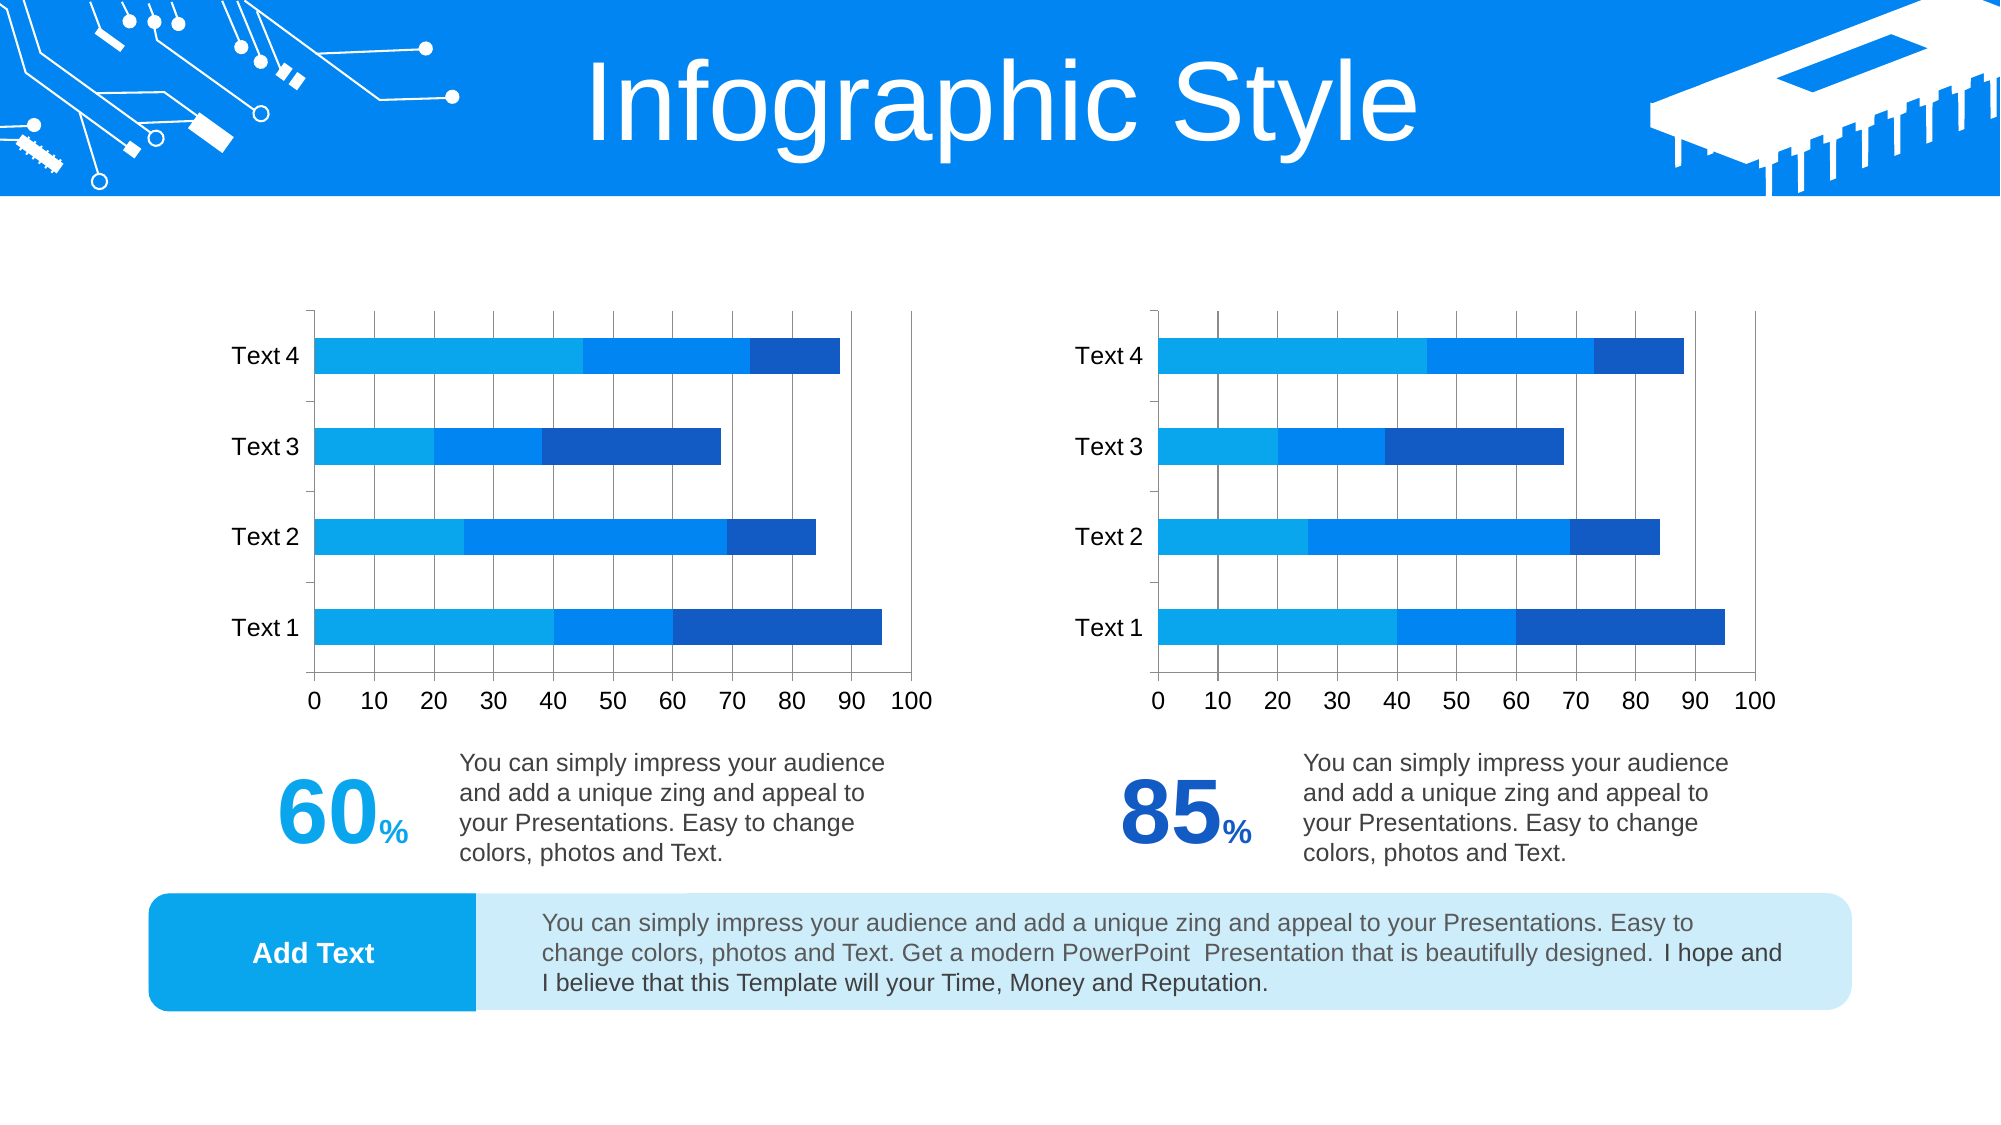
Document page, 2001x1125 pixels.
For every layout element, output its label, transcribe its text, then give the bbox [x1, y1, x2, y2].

text_box You can simply impress your audience and add a unique zing and appeal to your Presentations. Easy to change colors, photos and Text. [444, 739, 923, 875]
text_box You can simply impress your audience and add a unique zing and appeal to your Presentations. Easy to change colors, photos and Text. [1288, 739, 1767, 875]
chart [1060, 302, 1791, 723]
text_box 85% [1084, 744, 1289, 870]
text_box 60% [240, 744, 445, 870]
list Infographic Style [53, 44, 1952, 164]
chart [216, 302, 948, 723]
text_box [148, 893, 1852, 1012]
